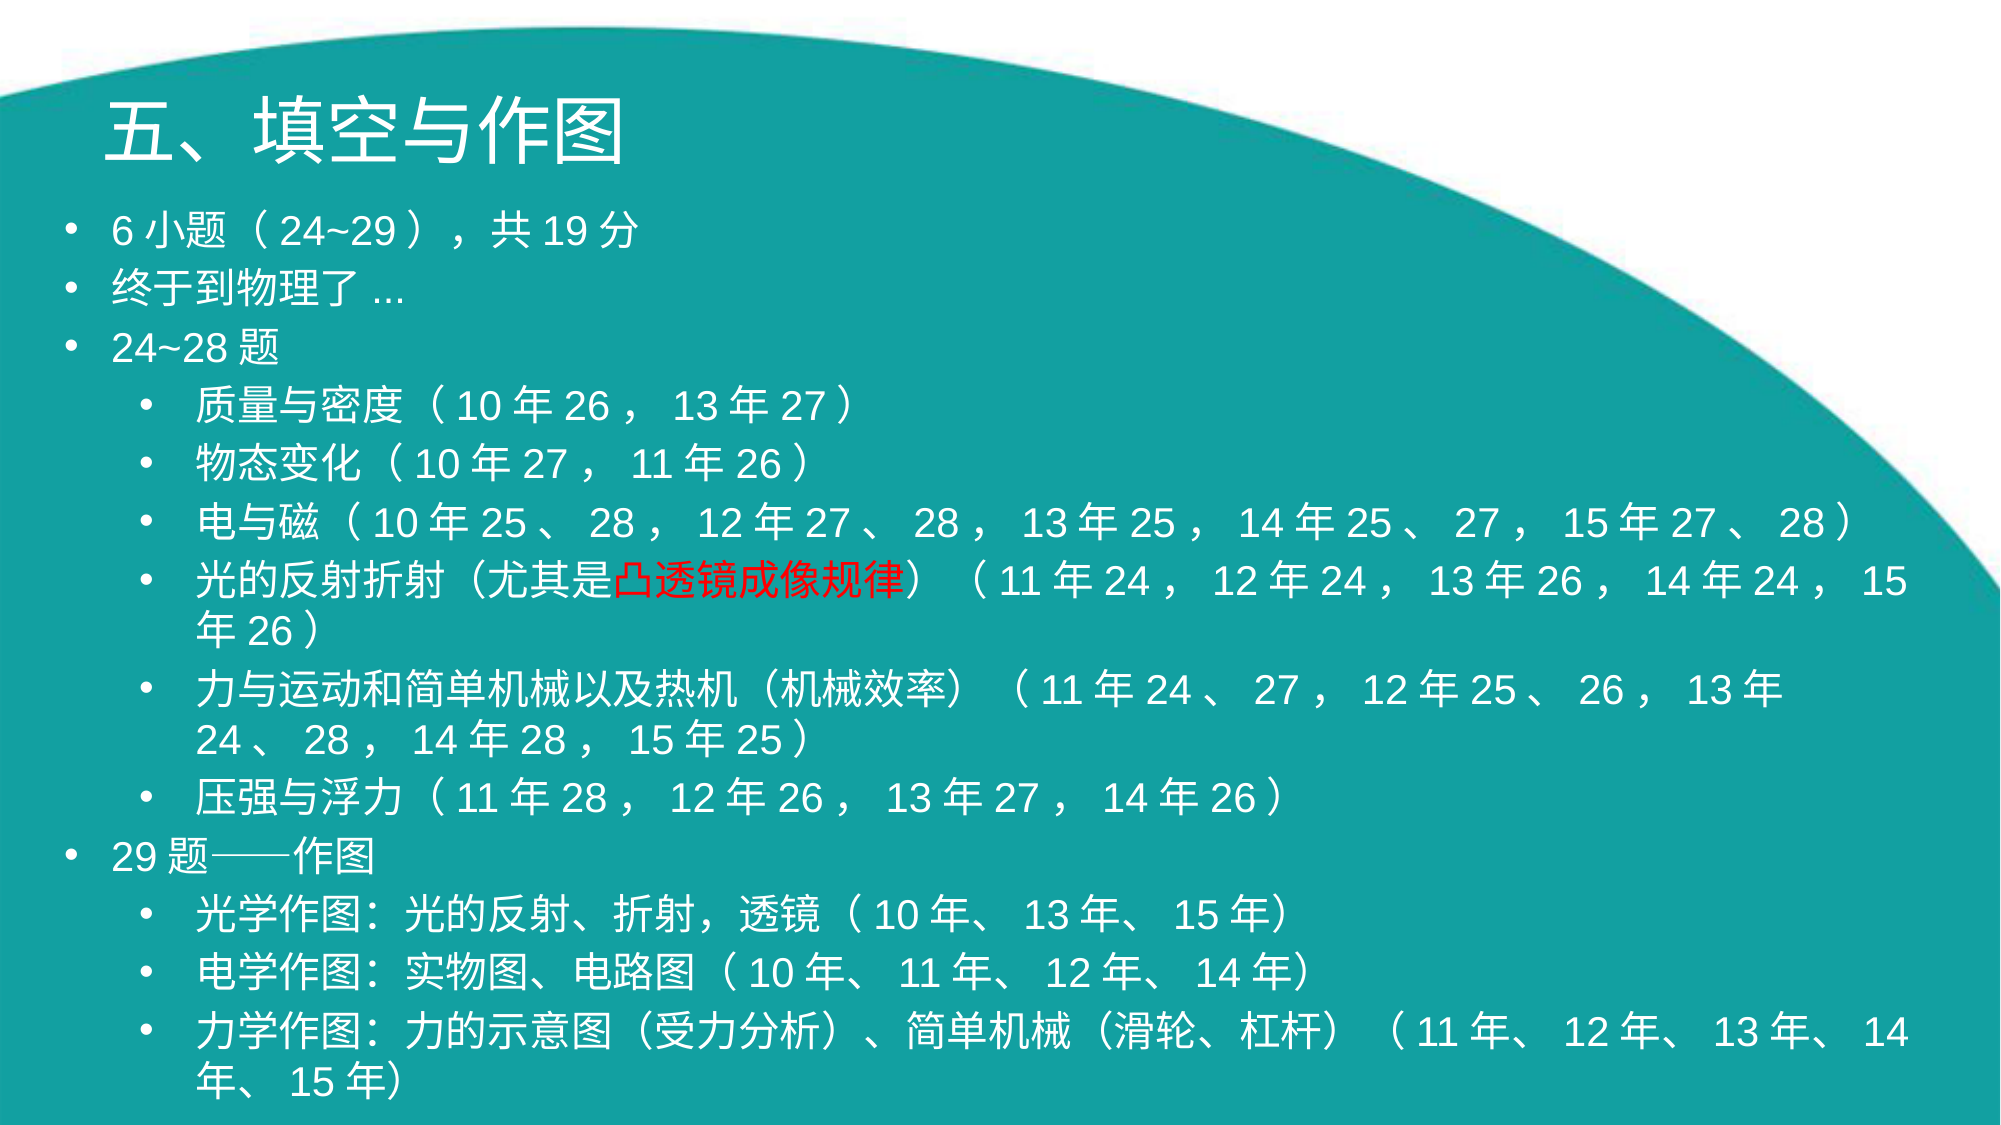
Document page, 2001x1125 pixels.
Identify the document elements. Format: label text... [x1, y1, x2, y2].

picture [0, 0, 2001, 1125]
list 6小题（24~29），共19分 终于到物理了... 24~28题 质量与密度（10年26，13年27） 物态变化（10年27，11年26） 电与磁（10年25、28，12年27、28，13年25，14年25、27，15年27、28） 光的反射折射（尤其是凸透镜成像规律）（11年24，12年24，13年26，14年24，15年26） 力与运动和简单机械以及热机（机械效率）（11年24、27，12年25、26，13年24、28，14年28，15年25） 压强与浮力（11年28，12年26，13年27，14年26） 29题——作图 光学作图：光的反射、折射，透镜（10年、13年、15年） 电学作图：实物图、电路图（10年、11年、12年、14年） 力学作图：力的示意图（受力分析）、简单机械（滑轮、杠杆）（11年、12年、13年、14年、15年） [49, 196, 1968, 1121]
title 五、填空与作图 [86, 76, 1368, 182]
